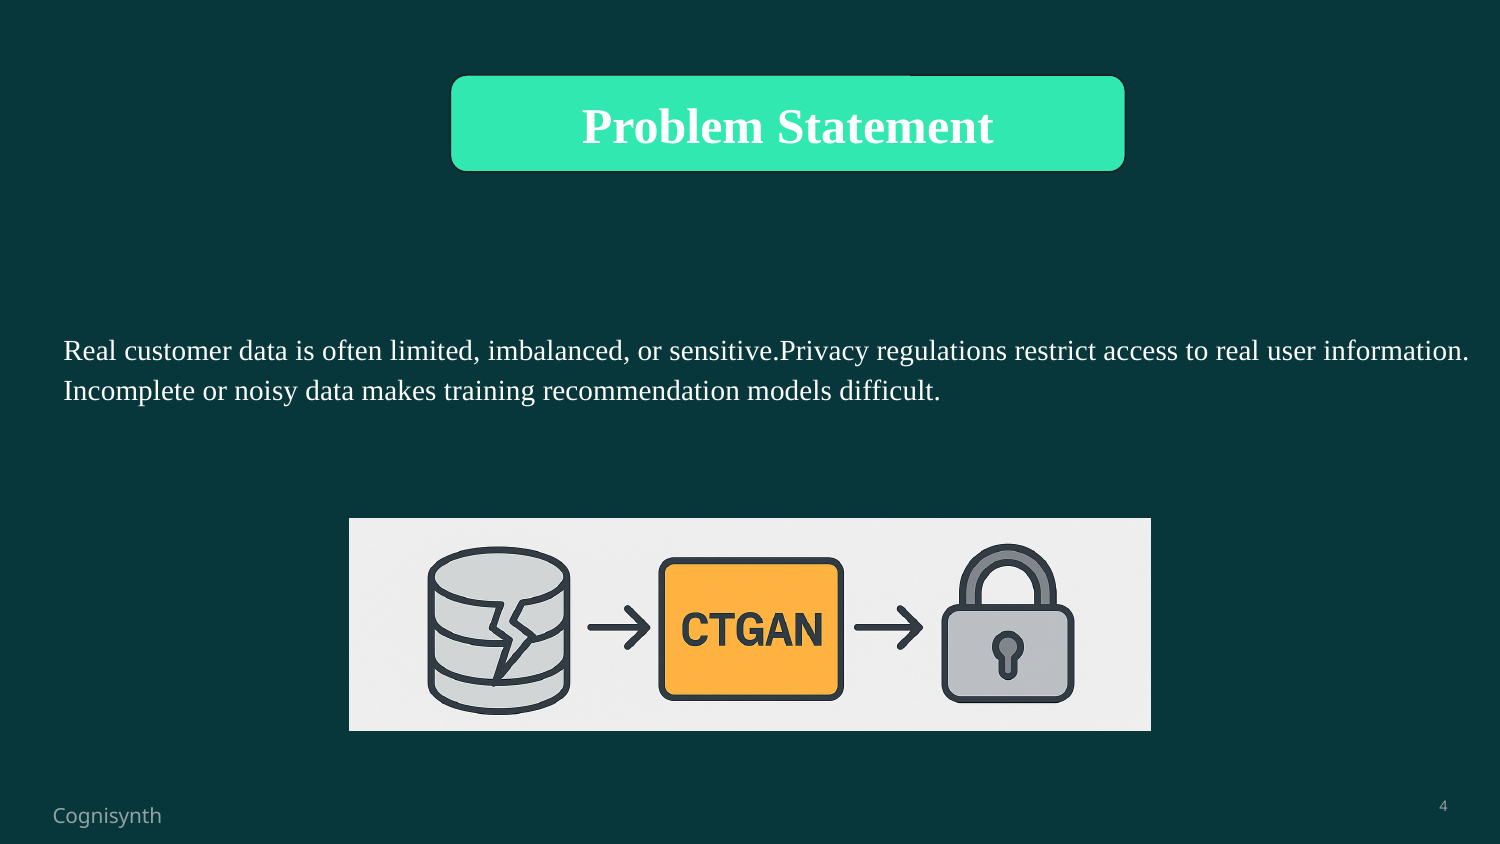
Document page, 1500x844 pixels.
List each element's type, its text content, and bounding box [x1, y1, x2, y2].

list Real customer data is often limited, imbalanced, or sensitive.Privacy regulations restrict access to real user information. Incomplete or noisy data makes training recommendation models difficult. [48, 310, 1492, 441]
picture [348, 517, 1152, 731]
text_box Problem Statement [450, 74, 1126, 172]
subtitle Cognisynth [37, 787, 221, 839]
